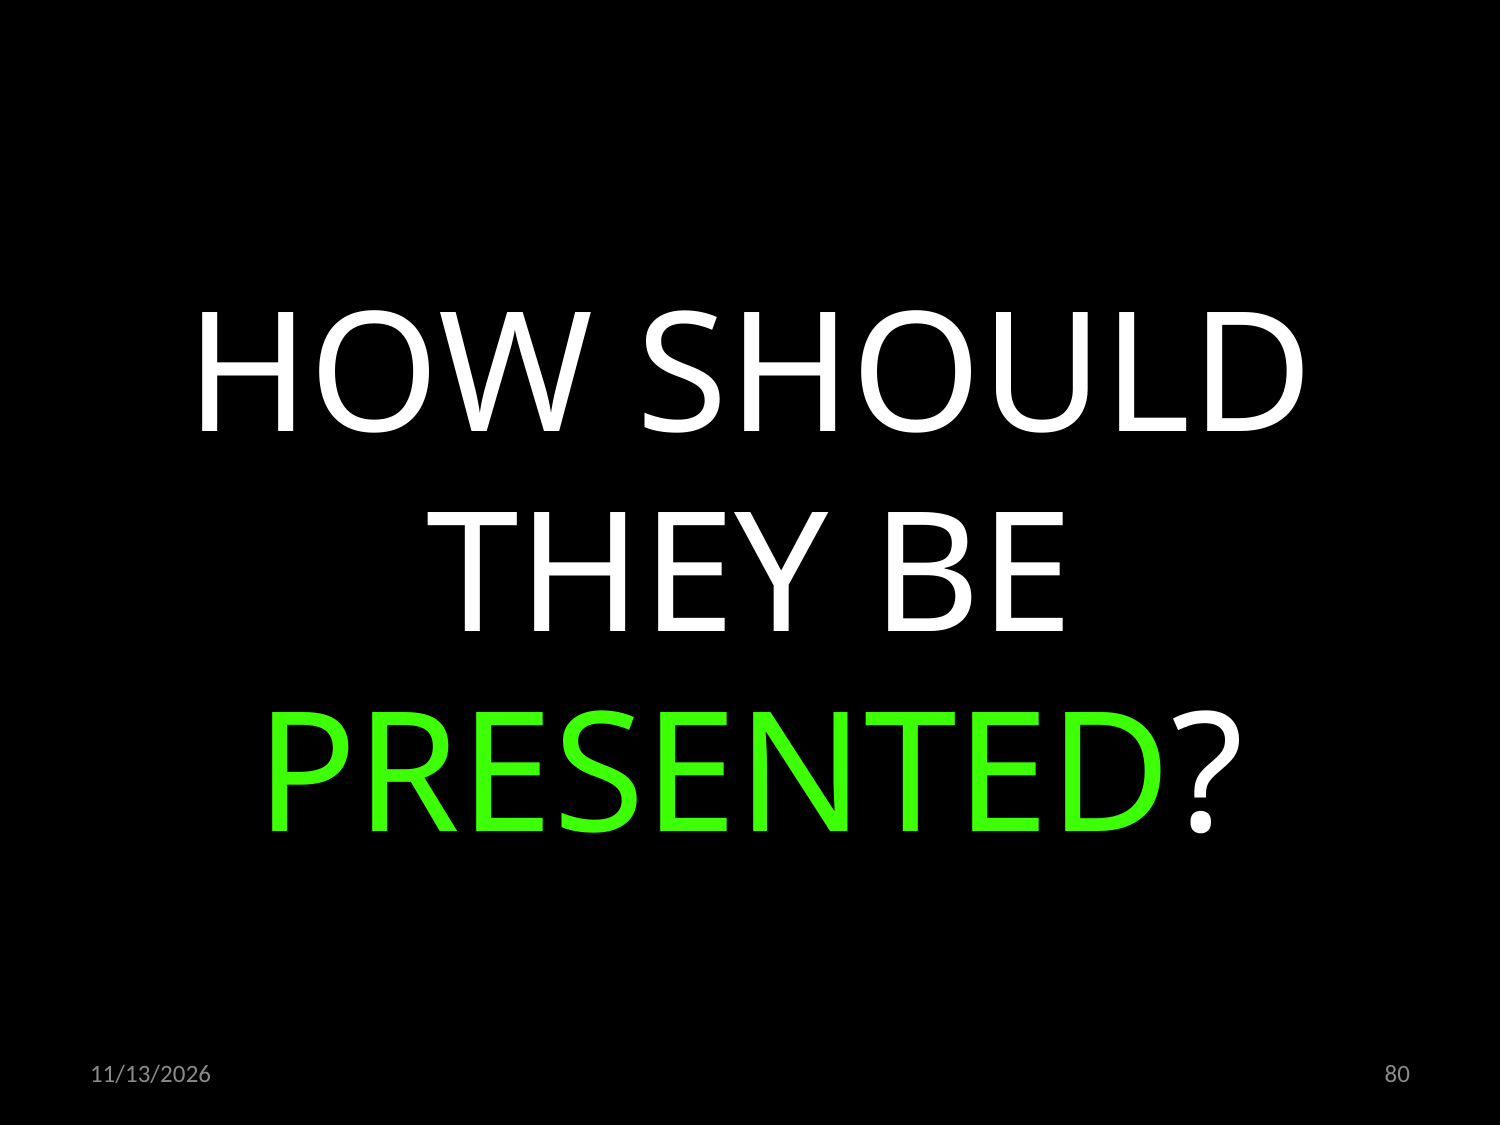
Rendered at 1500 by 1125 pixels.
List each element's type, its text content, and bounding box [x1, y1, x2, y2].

slide_number 80 [1074, 1042, 1425, 1103]
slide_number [75, 1042, 425, 1103]
text_box HOW SHOULD THEY BE PRESENTED? [0, 257, 1500, 359]
